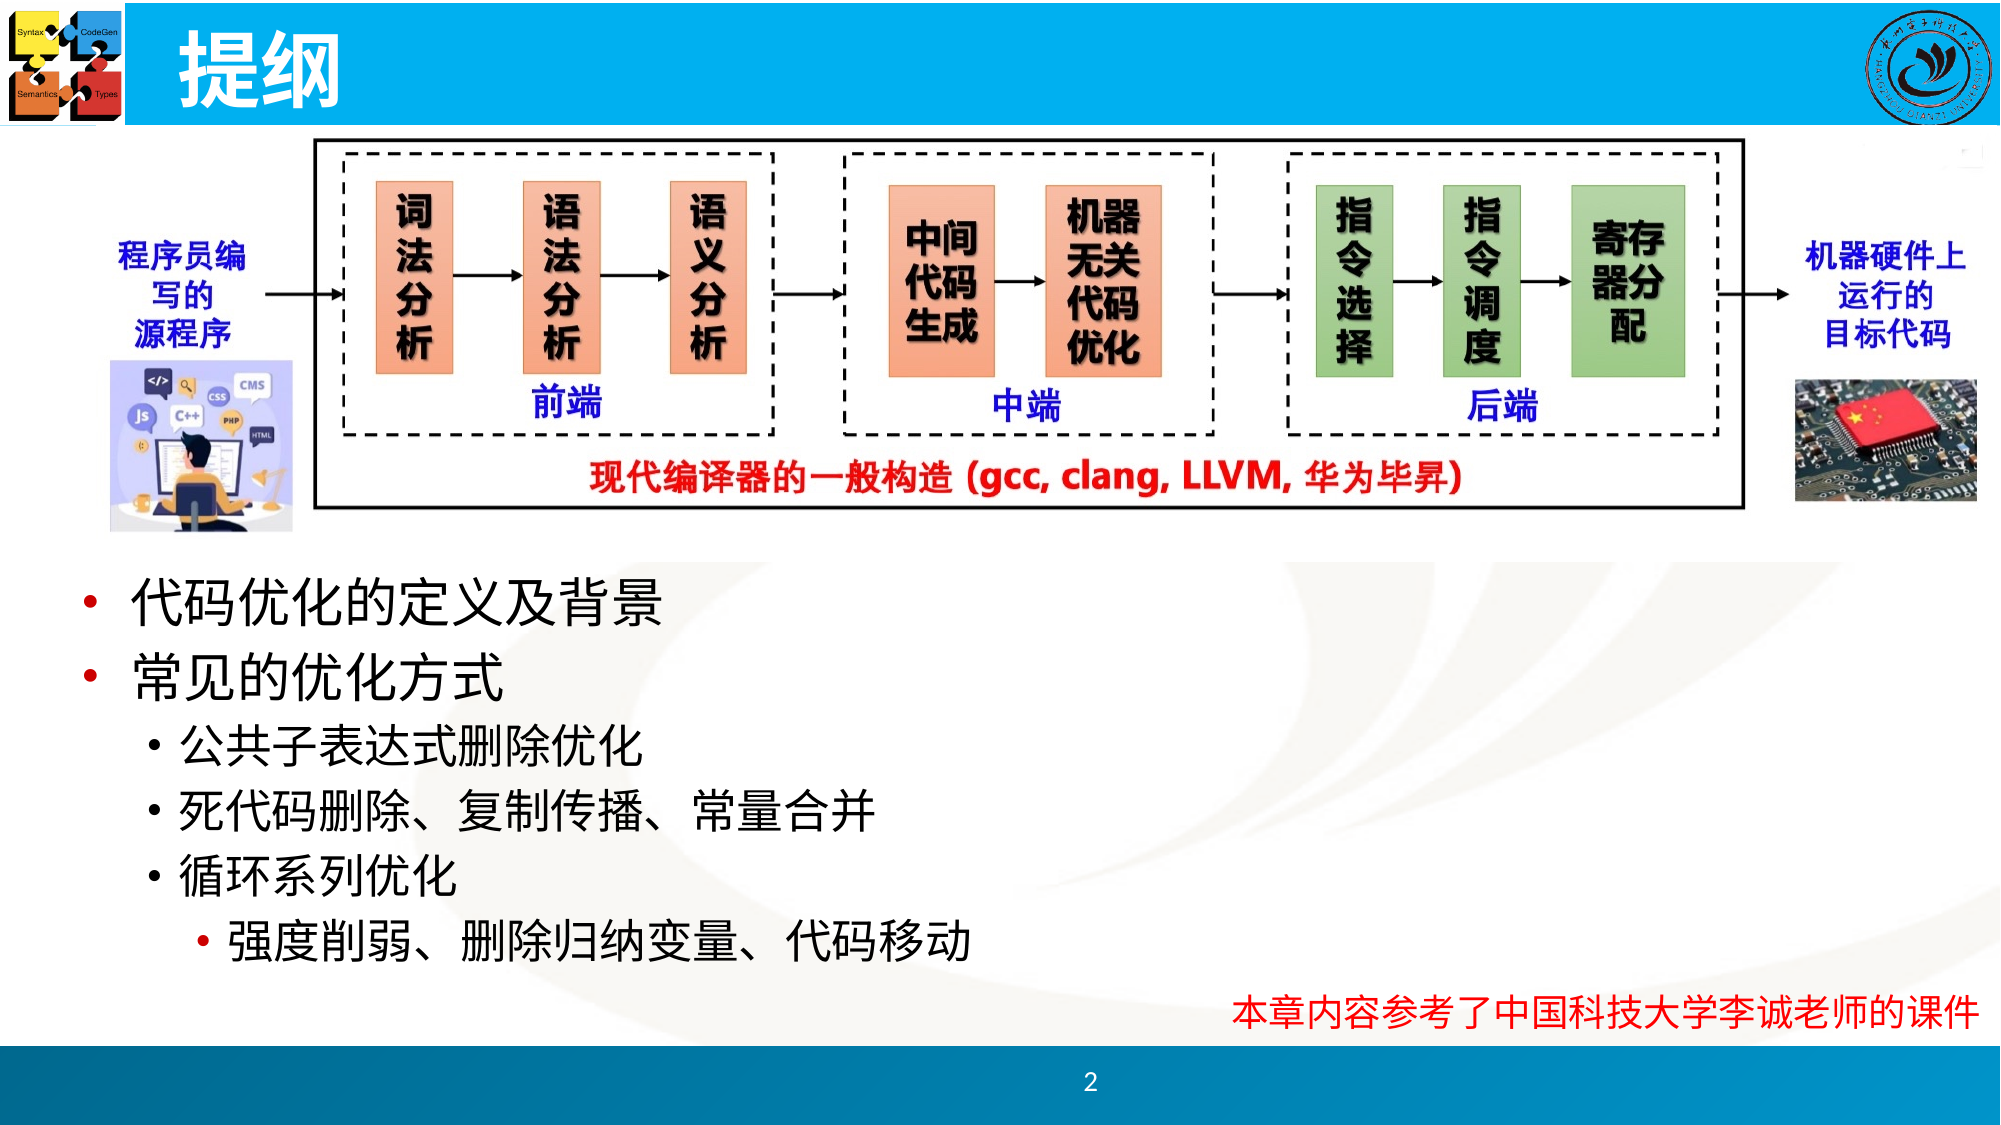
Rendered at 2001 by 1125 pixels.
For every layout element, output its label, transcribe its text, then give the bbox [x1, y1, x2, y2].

title 提纲 [162, 6, 1934, 122]
picture [0, 125, 1997, 562]
slide_number 2 [873, 1042, 1308, 1118]
text_box 本章内容参考了中国科技大学李诚老师的课件 [1216, 982, 1996, 1042]
list 代码优化的定义及背景 常见的优化方式 公共子表达式删除优化 死代码删除、复制传播、常量合并 循环系列优化 强度削弱、删除归纳变量、代码移动 [66, 561, 1934, 980]
